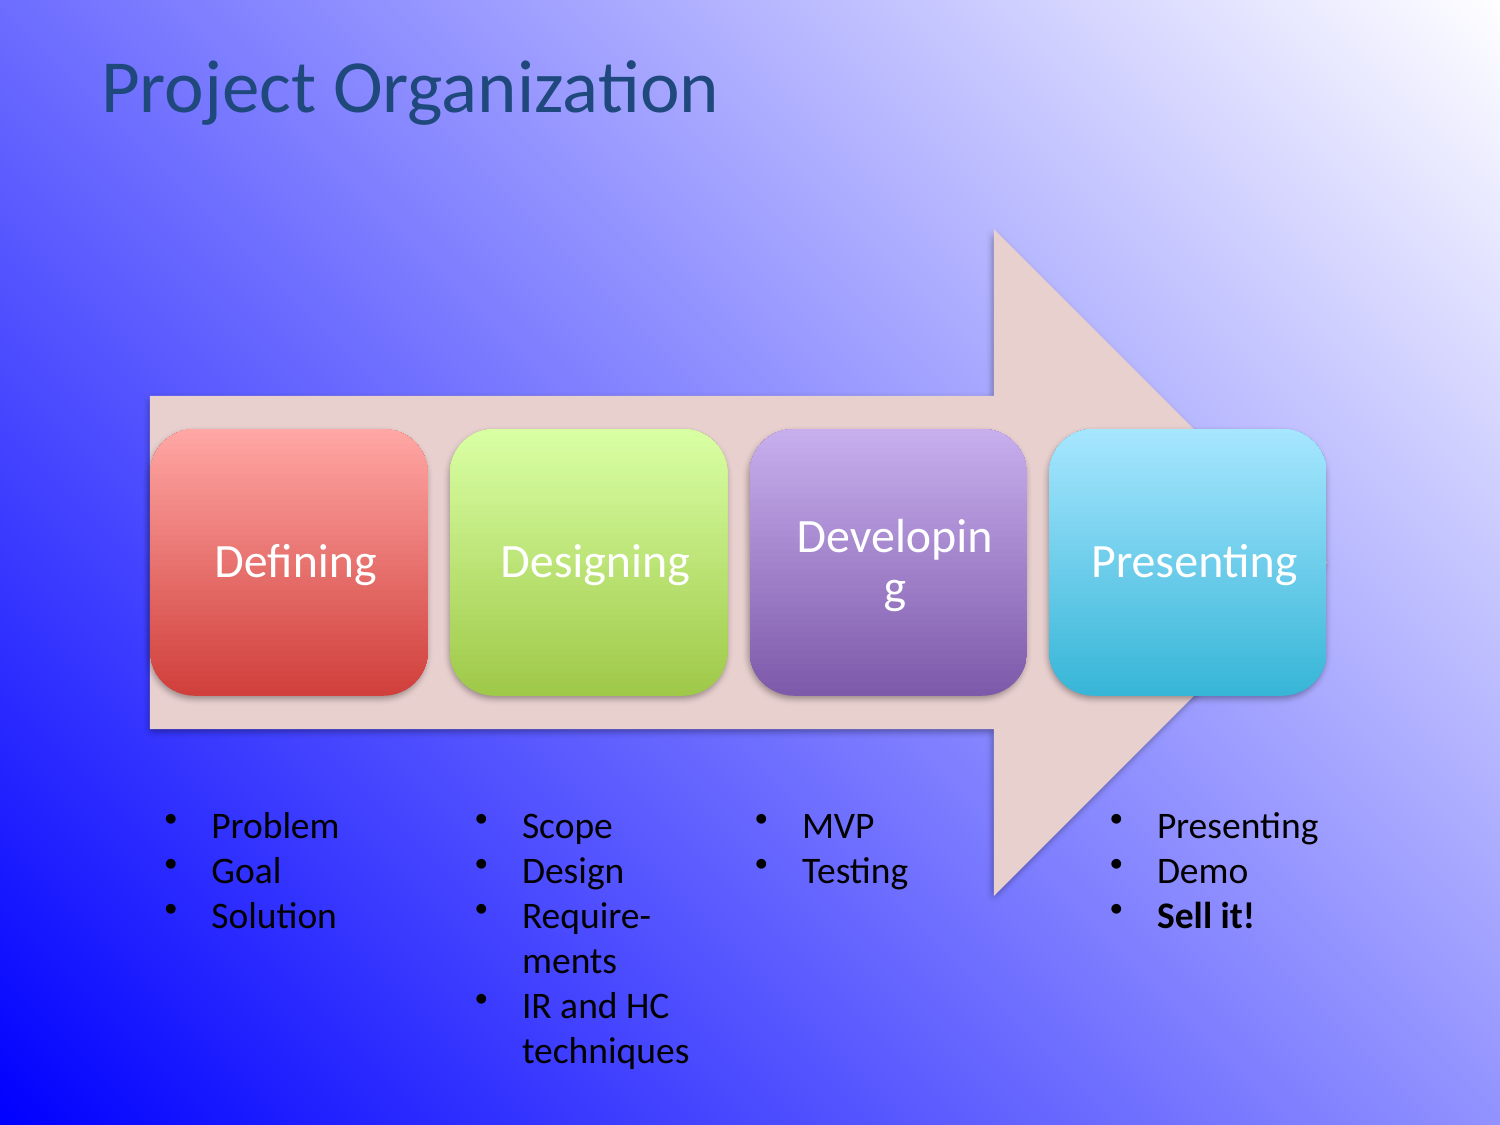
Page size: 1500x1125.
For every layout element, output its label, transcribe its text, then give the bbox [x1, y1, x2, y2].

text_box Problem Goal Solution [149, 903, 382, 944]
text_box Project Organization [86, 29, 735, 135]
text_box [149, 228, 1328, 897]
text_box Scope Design Require-ments IR and HC techniques [460, 904, 723, 1124]
text_box Presenting Demo Sell it! [1095, 793, 1344, 944]
